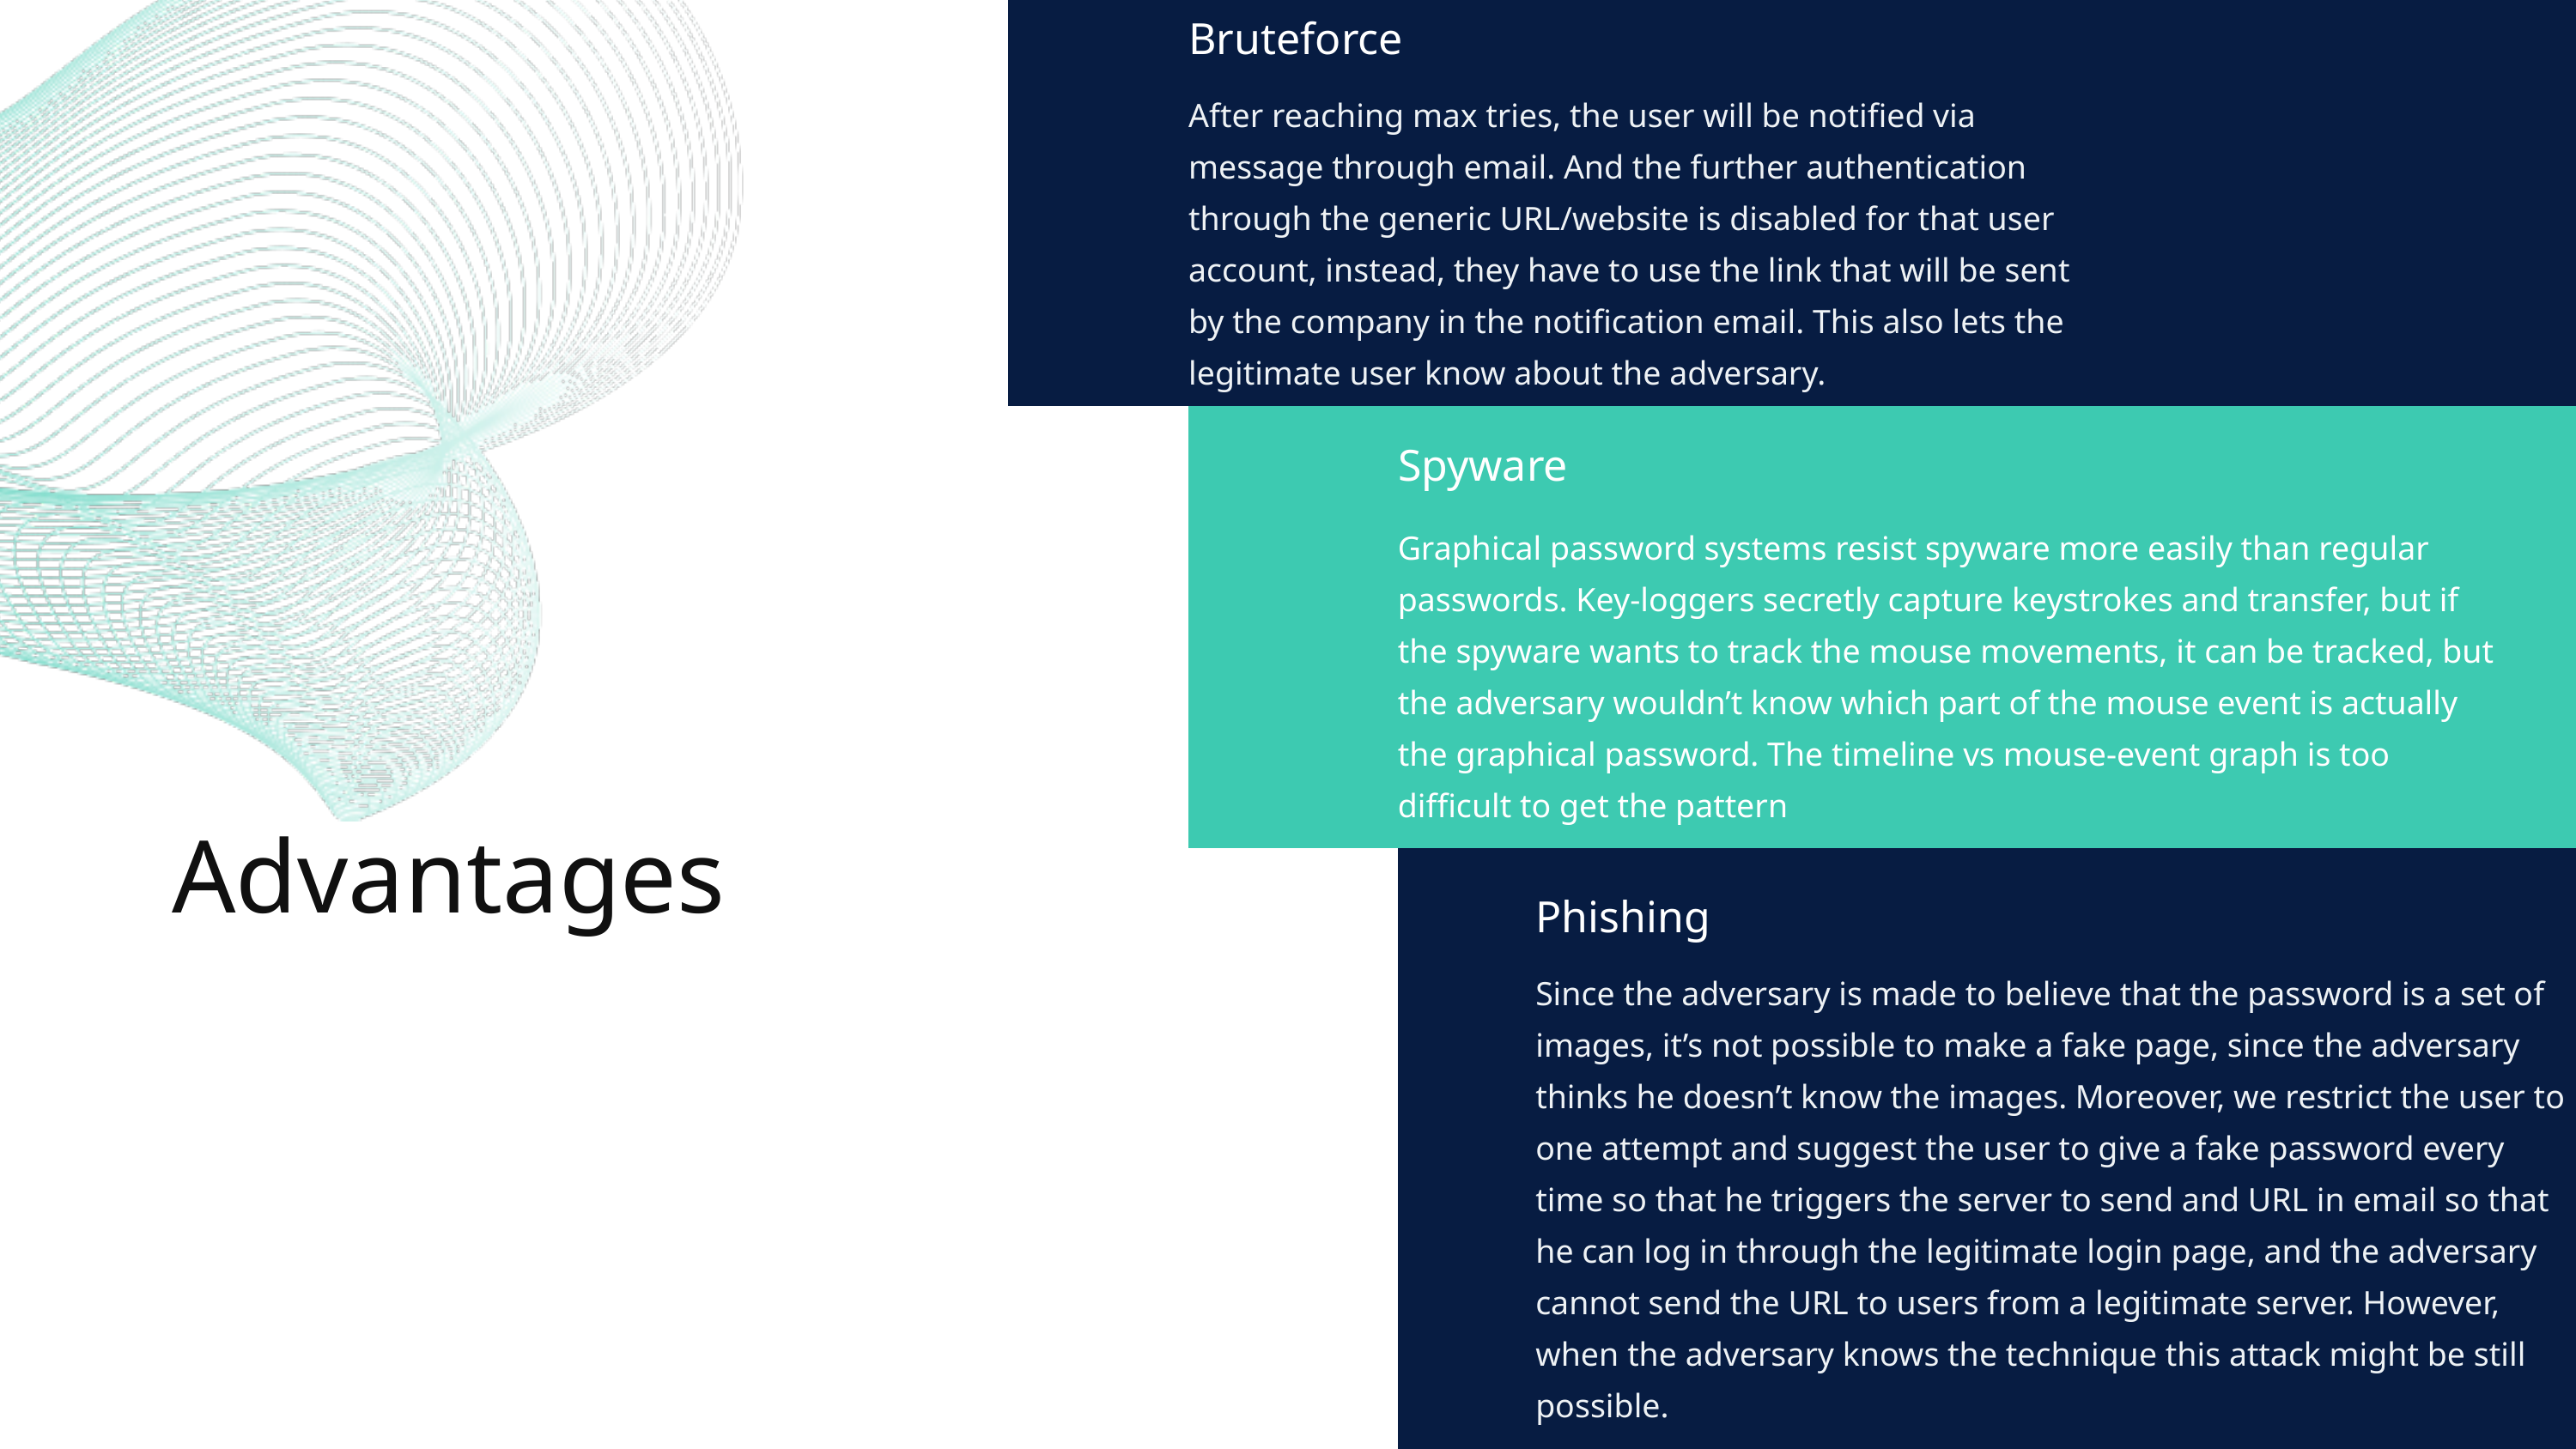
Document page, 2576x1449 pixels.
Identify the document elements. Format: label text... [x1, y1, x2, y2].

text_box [1397, 847, 2576, 1449]
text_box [1188, 406, 2576, 848]
text_box [0, 0, 748, 822]
text_box Advantages [172, 813, 827, 934]
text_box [1007, 0, 2576, 407]
